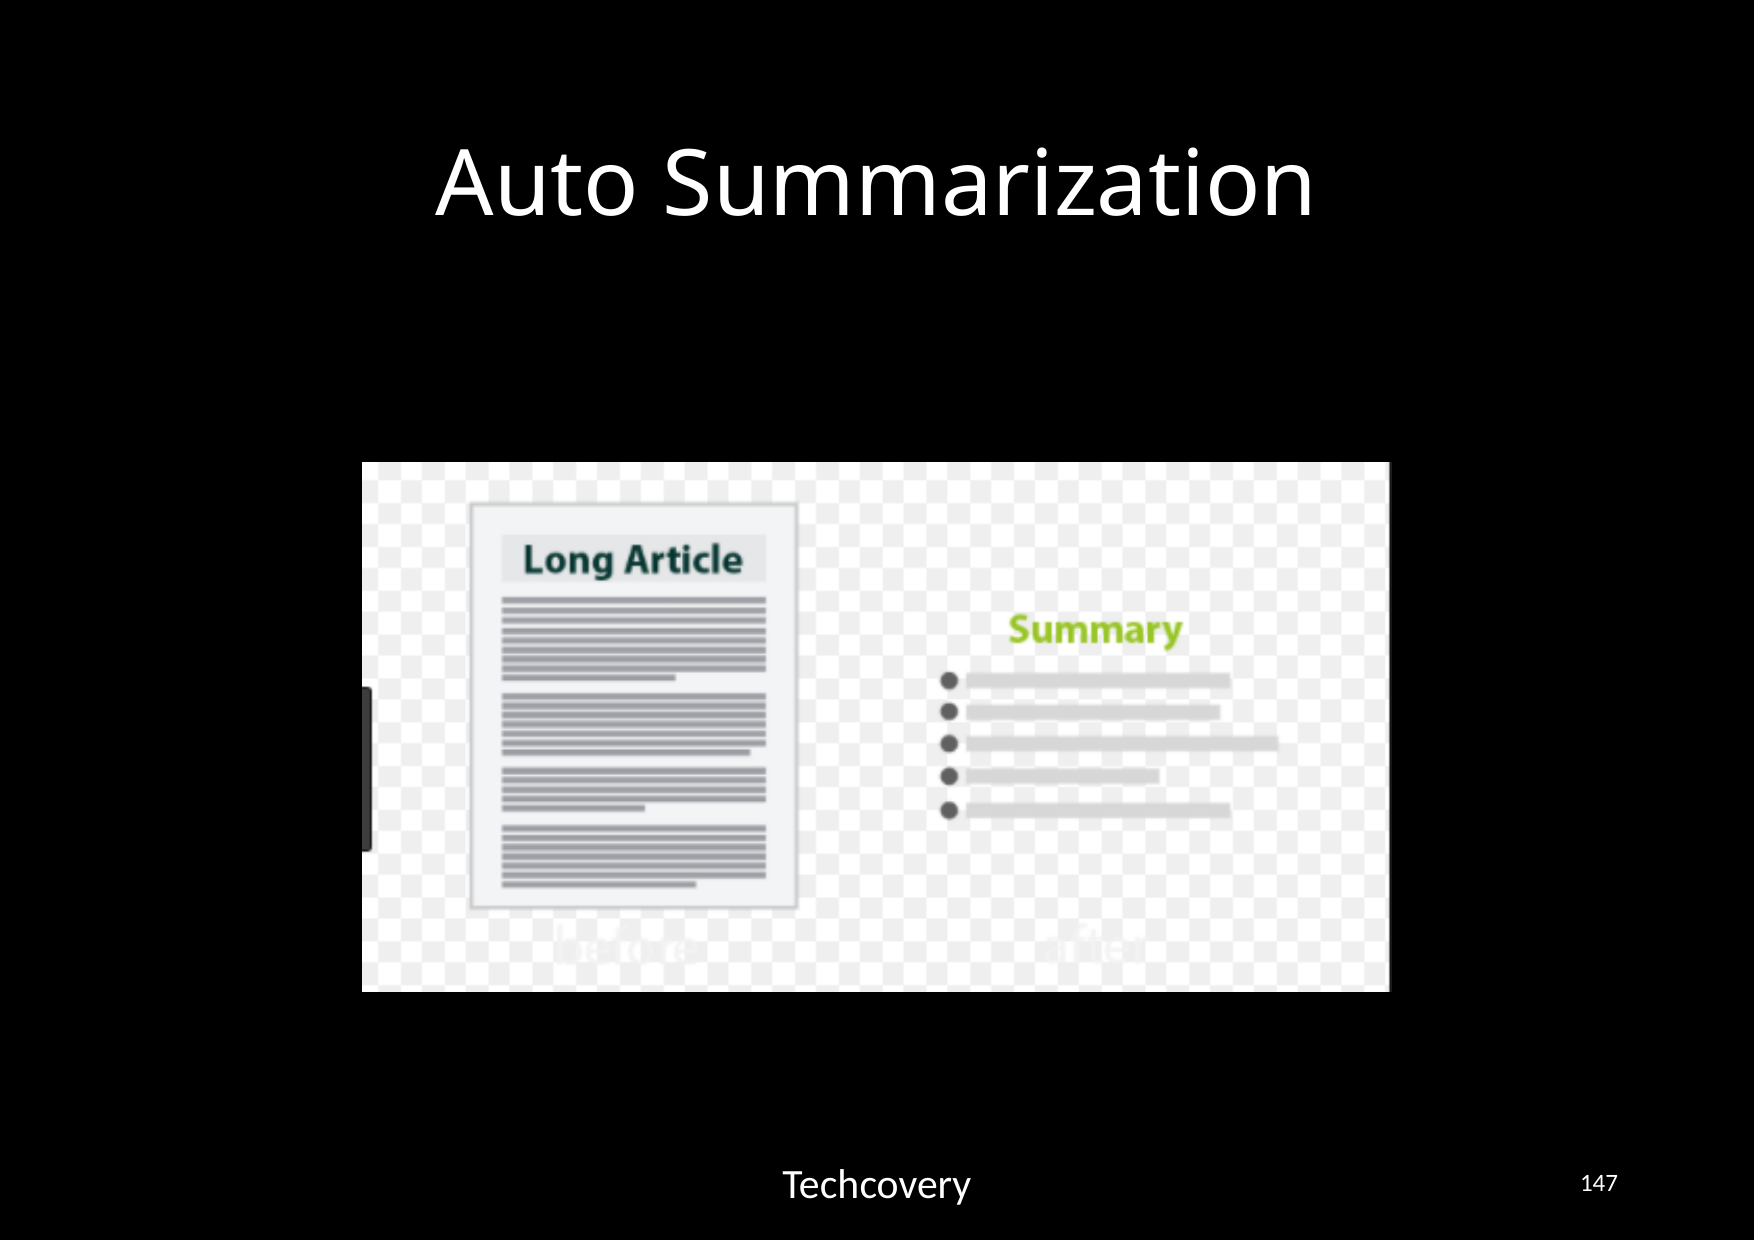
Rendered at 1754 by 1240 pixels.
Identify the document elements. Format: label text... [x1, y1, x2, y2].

title Auto Summarization [120, 66, 1634, 306]
footer Techcovery [580, 1148, 1173, 1215]
picture [362, 462, 1392, 992]
slide_number 147 [1238, 1148, 1634, 1215]
